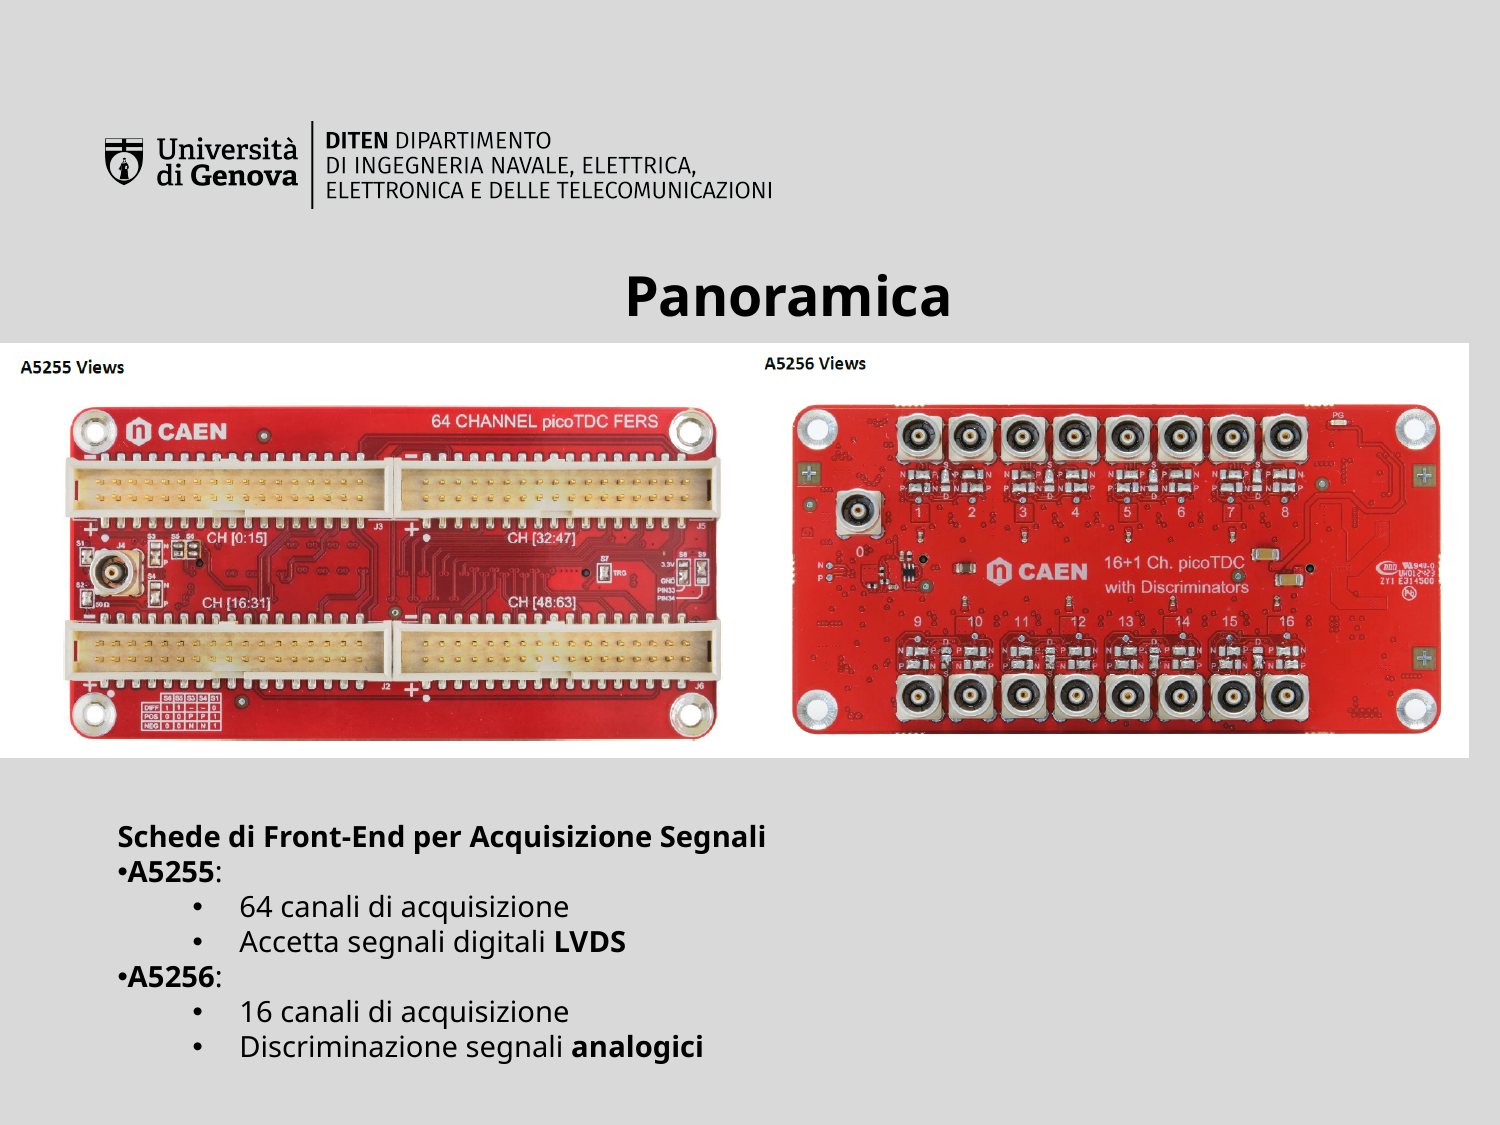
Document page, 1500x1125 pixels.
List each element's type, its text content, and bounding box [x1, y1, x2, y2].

picture [105, 121, 771, 209]
text_box Schede di Front-End per Acquisizione Segnali A5255: 64 canali di acquisizione Accetta segnali digitali LVDS A5256: 16 canali di acquisizione Discriminazione segnali analogici [102, 856, 1405, 1026]
title Panoramica [492, 246, 1085, 343]
picture [0, 343, 1469, 758]
